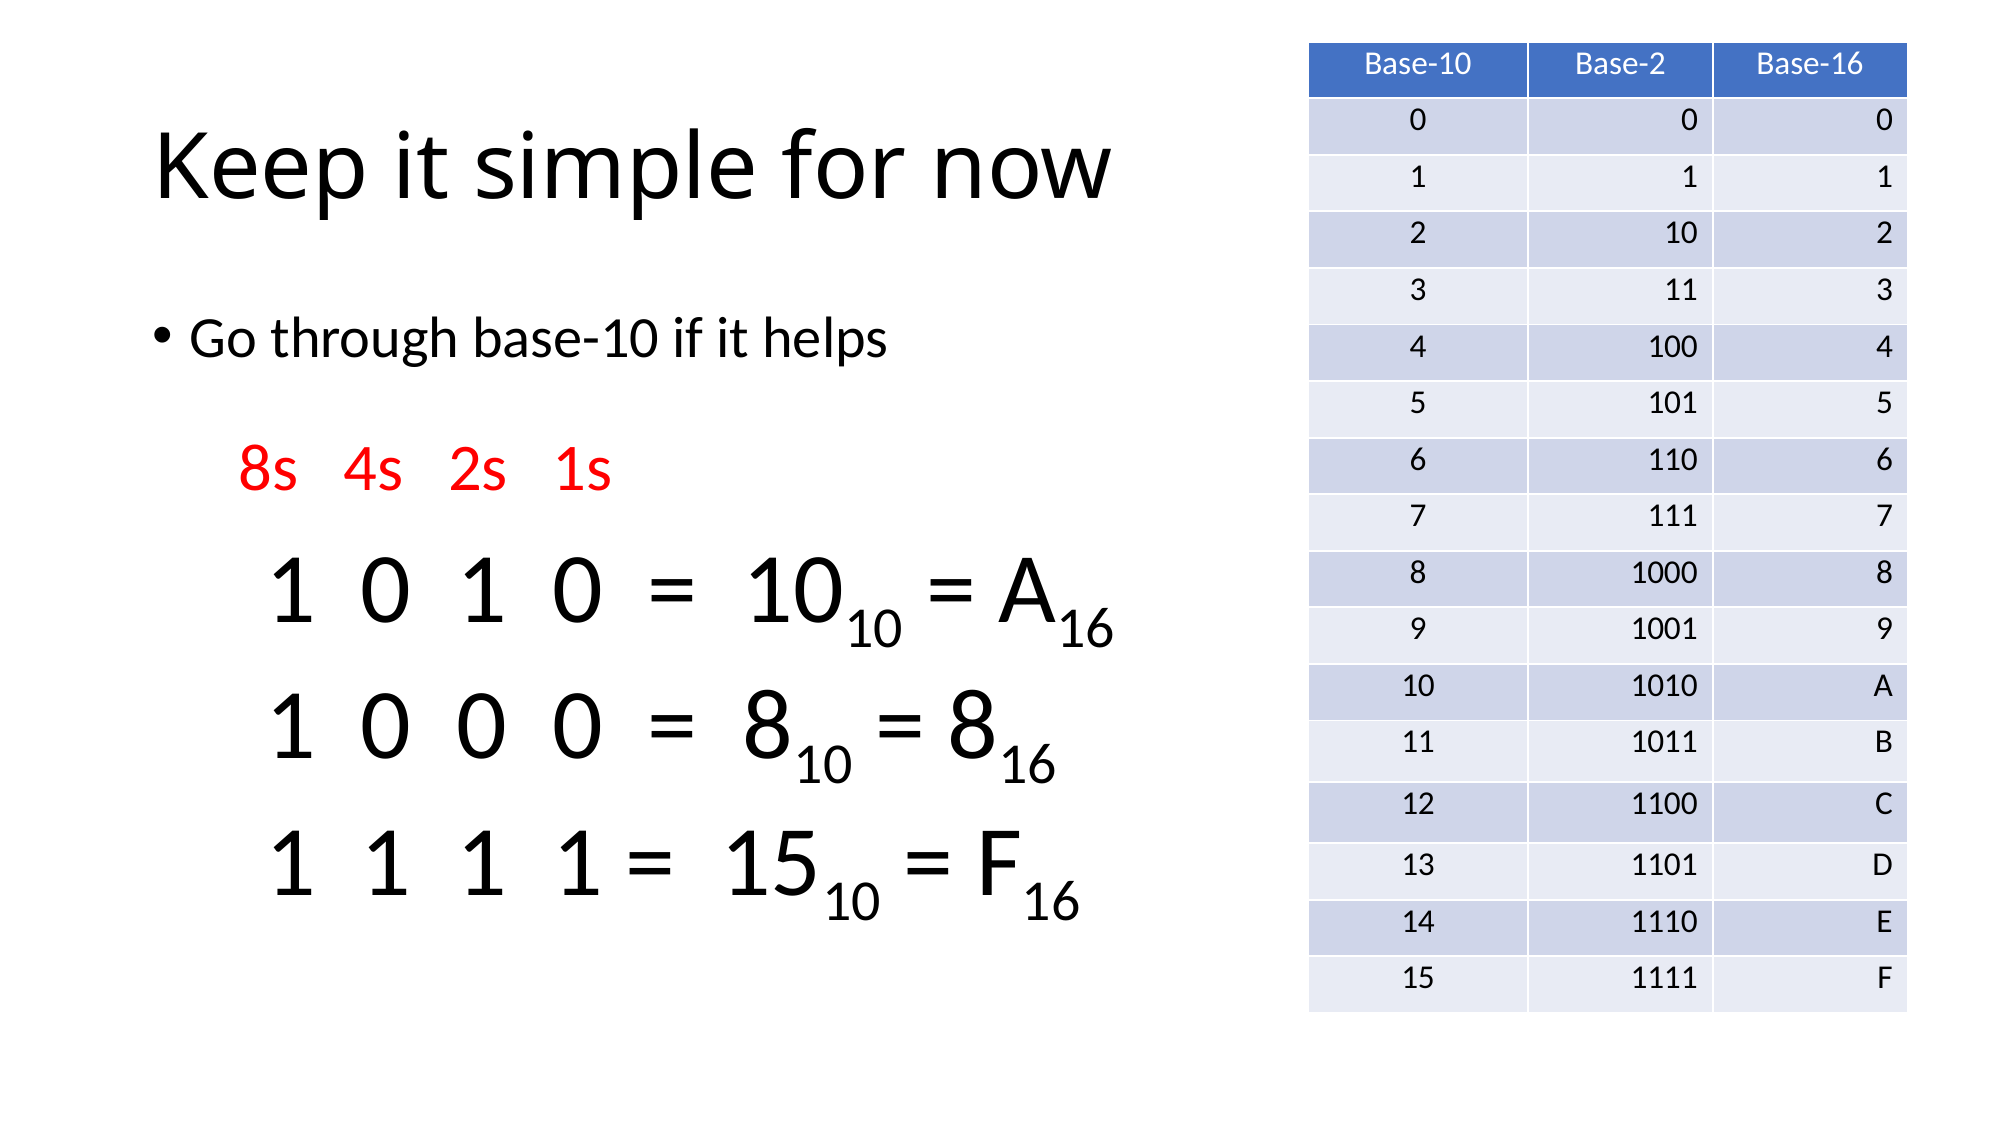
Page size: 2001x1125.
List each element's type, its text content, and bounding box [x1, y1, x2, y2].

table_cell 1010 [1529, 665, 1712, 720]
table_cell 0 [1714, 99, 1907, 154]
table_cell C [1714, 783, 1907, 842]
table_cell 3 [1309, 269, 1527, 324]
table_cell 4 [1714, 325, 1907, 380]
table_cell 1 [1309, 156, 1527, 210]
table_cell 1100 [1529, 783, 1712, 842]
table_cell 1101 [1529, 844, 1712, 899]
table_cell 8 [1309, 552, 1527, 606]
table_cell 1000 [1529, 552, 1712, 606]
table_header Base-2 [1529, 43, 1712, 97]
table_cell 1001 [1529, 608, 1712, 663]
title Keep it simple for now [137, 59, 1307, 278]
table_cell 1 [1529, 156, 1712, 210]
table_header Base-16 [1714, 43, 1907, 97]
table_cell 11 [1309, 721, 1527, 781]
table_cell 10 [1529, 212, 1712, 267]
table_cell 0 [1309, 99, 1527, 154]
table_cell 2 [1714, 212, 1907, 267]
table_cell 100 [1529, 325, 1712, 380]
text_box 8s 4s 2s 1s [223, 416, 628, 512]
table_cell 4 [1309, 325, 1527, 380]
table_cell 110 [1529, 439, 1712, 493]
table_cell 8 [1714, 552, 1907, 606]
table_cell 11 [1529, 269, 1712, 324]
table_cell 15 [1309, 957, 1527, 1012]
table_cell 10 [1309, 665, 1527, 720]
table_cell 12 [1309, 783, 1527, 842]
table_cell 1011 [1529, 721, 1712, 781]
table_header Base-10 [1309, 43, 1527, 97]
table_cell 5 [1309, 382, 1527, 437]
table_cell 101 [1529, 382, 1712, 437]
list Go through base-10 if it helps [137, 299, 1000, 517]
table_cell 6 [1714, 439, 1907, 493]
table_cell 14 [1309, 901, 1527, 955]
table_cell 5 [1714, 382, 1907, 437]
table_cell 6 [1309, 439, 1527, 493]
table_cell D [1714, 844, 1907, 899]
table_cell 111 [1529, 495, 1712, 550]
table_cell 2 [1309, 212, 1527, 267]
table_cell 7 [1714, 495, 1907, 550]
text_box 1 0 1 0 = 1010 = A16 1 0 0 0 = 810 = 816 1 1 1 1 = 1510 = F16 [250, 514, 1131, 940]
table_cell 13 [1309, 844, 1527, 899]
table_cell E [1714, 901, 1907, 955]
table_cell F [1714, 957, 1907, 1012]
table_cell 9 [1714, 608, 1907, 663]
table_cell 1 [1714, 156, 1907, 210]
table_cell 9 [1309, 608, 1527, 663]
table_cell A [1714, 665, 1907, 720]
table_cell 0 [1529, 99, 1712, 154]
table_cell 1110 [1529, 901, 1712, 955]
table_cell 7 [1309, 495, 1527, 550]
table_cell 3 [1714, 269, 1907, 324]
table_cell B [1714, 721, 1907, 781]
table_cell 1111 [1529, 957, 1712, 1012]
